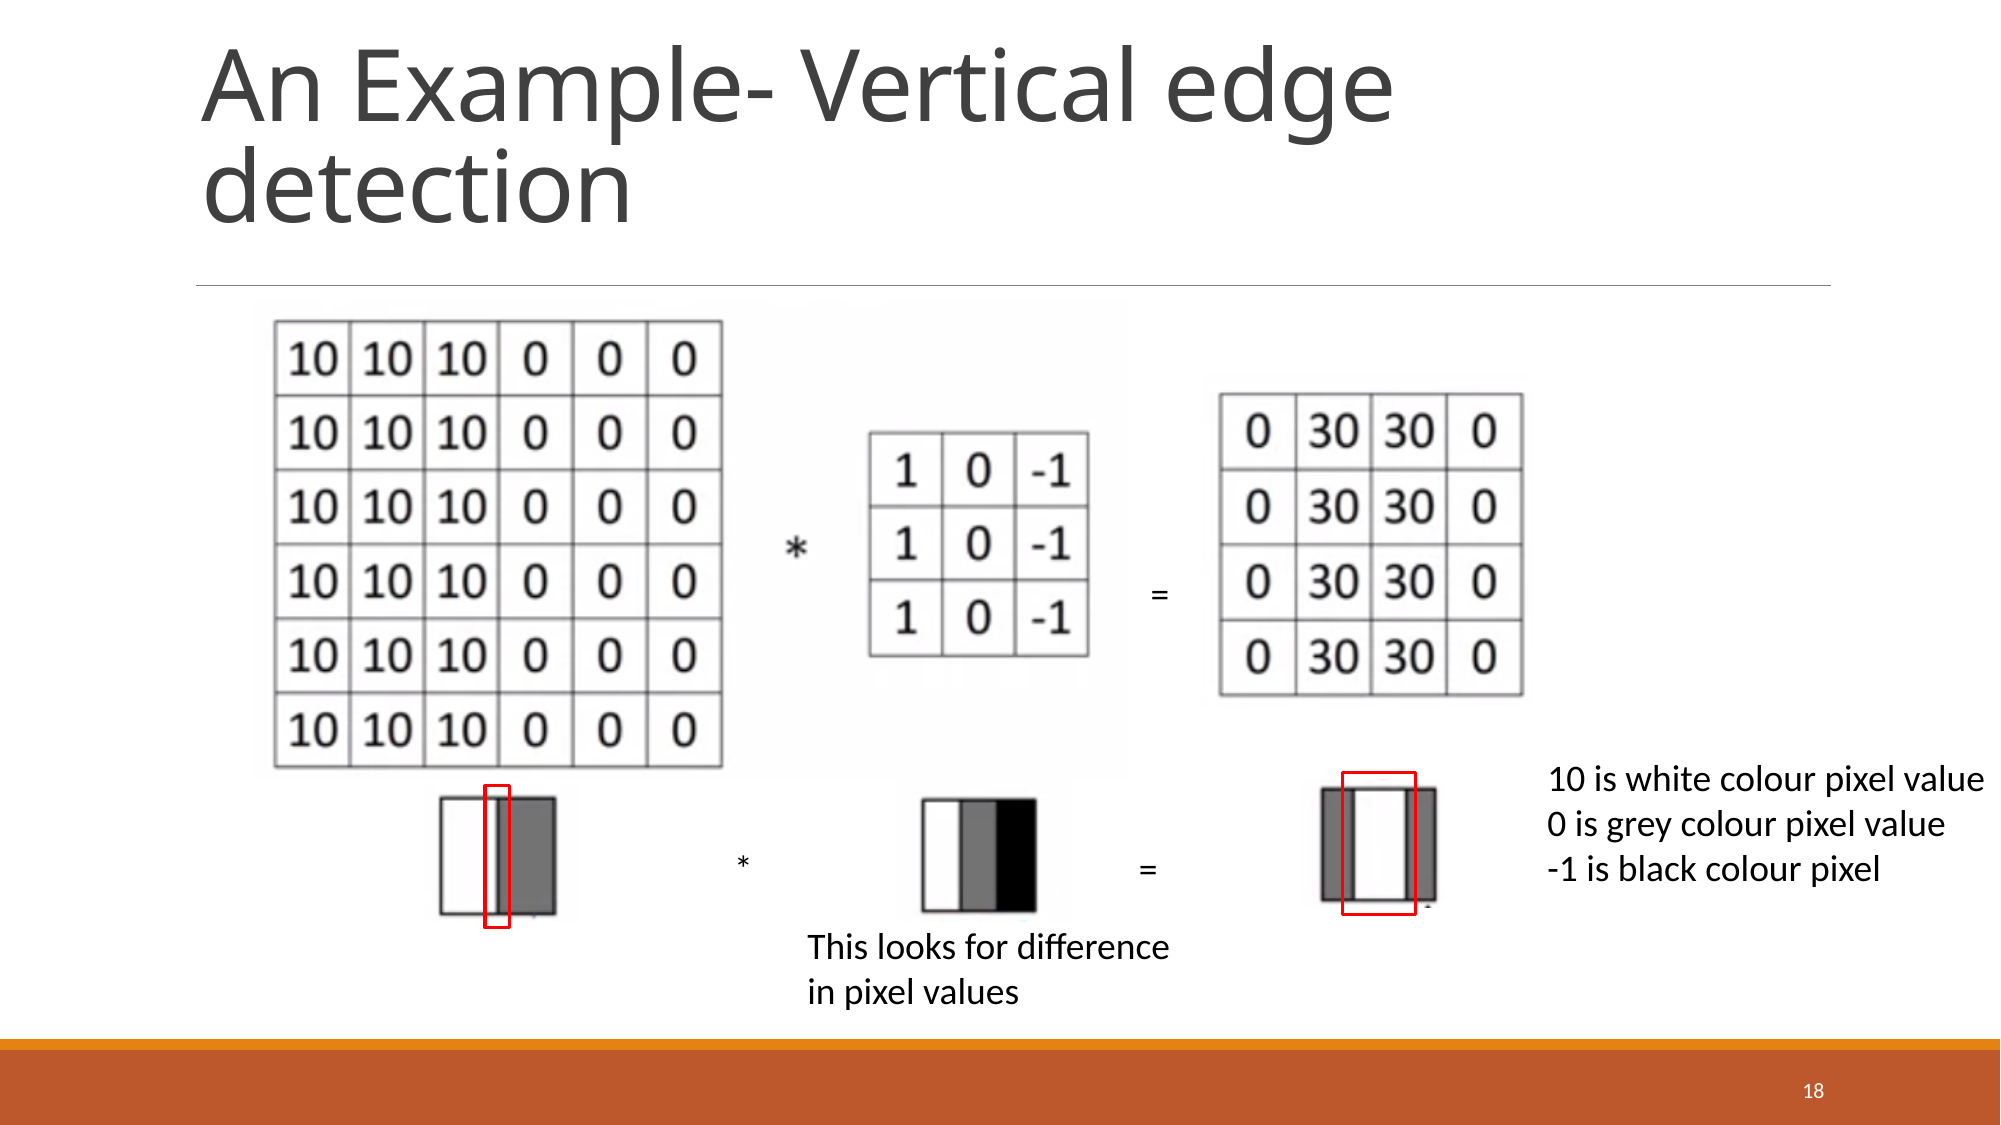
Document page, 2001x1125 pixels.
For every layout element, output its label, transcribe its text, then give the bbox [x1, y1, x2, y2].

text_box = [1137, 562, 1199, 623]
picture [897, 778, 1072, 923]
text_box = [1124, 837, 1188, 898]
slide_number 18 [1624, 1059, 1840, 1120]
picture [1301, 778, 1445, 909]
text_box * [719, 837, 781, 898]
text_box 10 is white colour pixel value 0 is grey colour pixel value -1 is black colour pixel [1532, 746, 2000, 897]
text_box [1341, 771, 1417, 776]
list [251, 299, 1128, 781]
picture [424, 785, 579, 923]
text_box This looks for difference in pixel values [792, 914, 1207, 1020]
picture [1202, 374, 1534, 710]
title An Example- Vertical edge detection [186, 33, 1837, 251]
